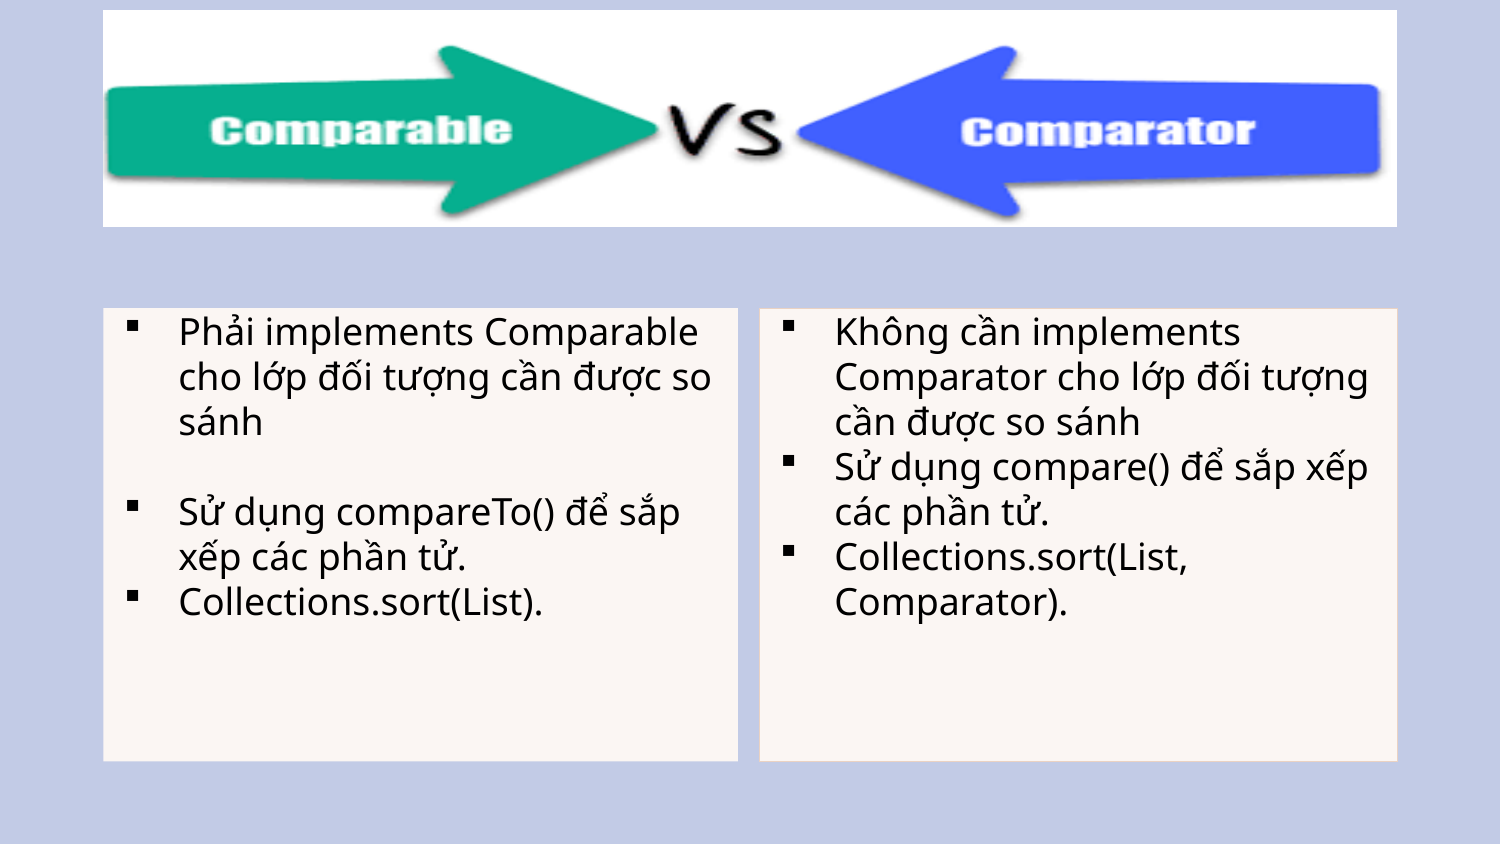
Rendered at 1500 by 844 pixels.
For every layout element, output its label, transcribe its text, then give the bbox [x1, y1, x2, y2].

picture [103, 9, 1397, 227]
list Không cần implements Comparator cho lớp đối tượng cần được so sánh Sử dụng compare() để sắp xếp các phần tử. Collections.sort(List, Comparator). [759, 308, 1398, 762]
list Phải implements Comparable cho lớp đối tượng cần được so sánh Sử dụng compareTo() để sắp xếp các phần tử. Collections.sort(List). [103, 308, 738, 762]
